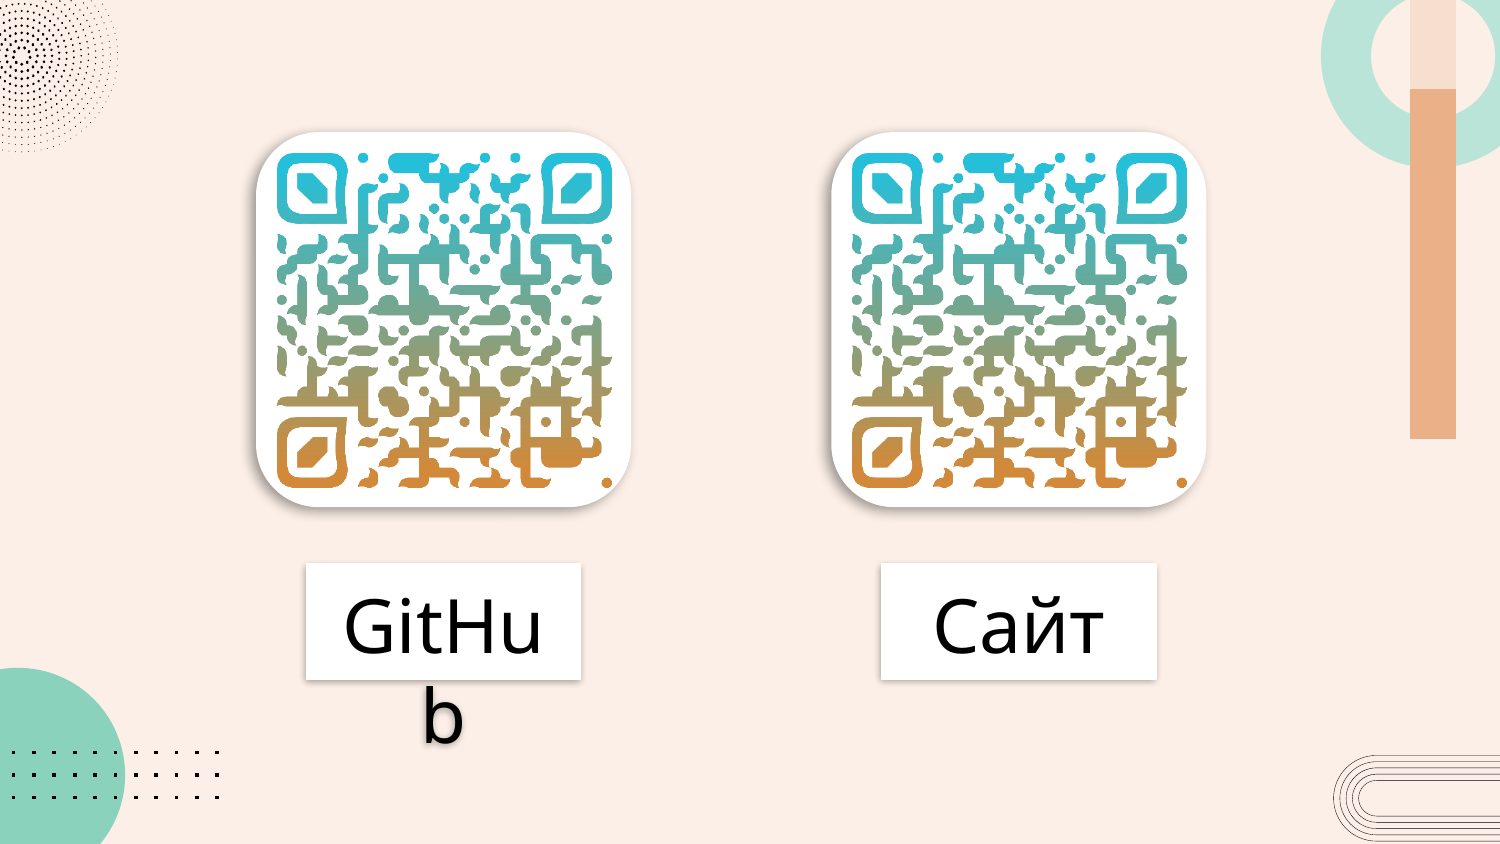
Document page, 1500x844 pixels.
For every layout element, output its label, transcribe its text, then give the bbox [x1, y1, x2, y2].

text_box GitHub [306, 563, 582, 680]
text_box Сайт [881, 563, 1157, 680]
picture [831, 131, 1207, 508]
picture [255, 131, 632, 508]
